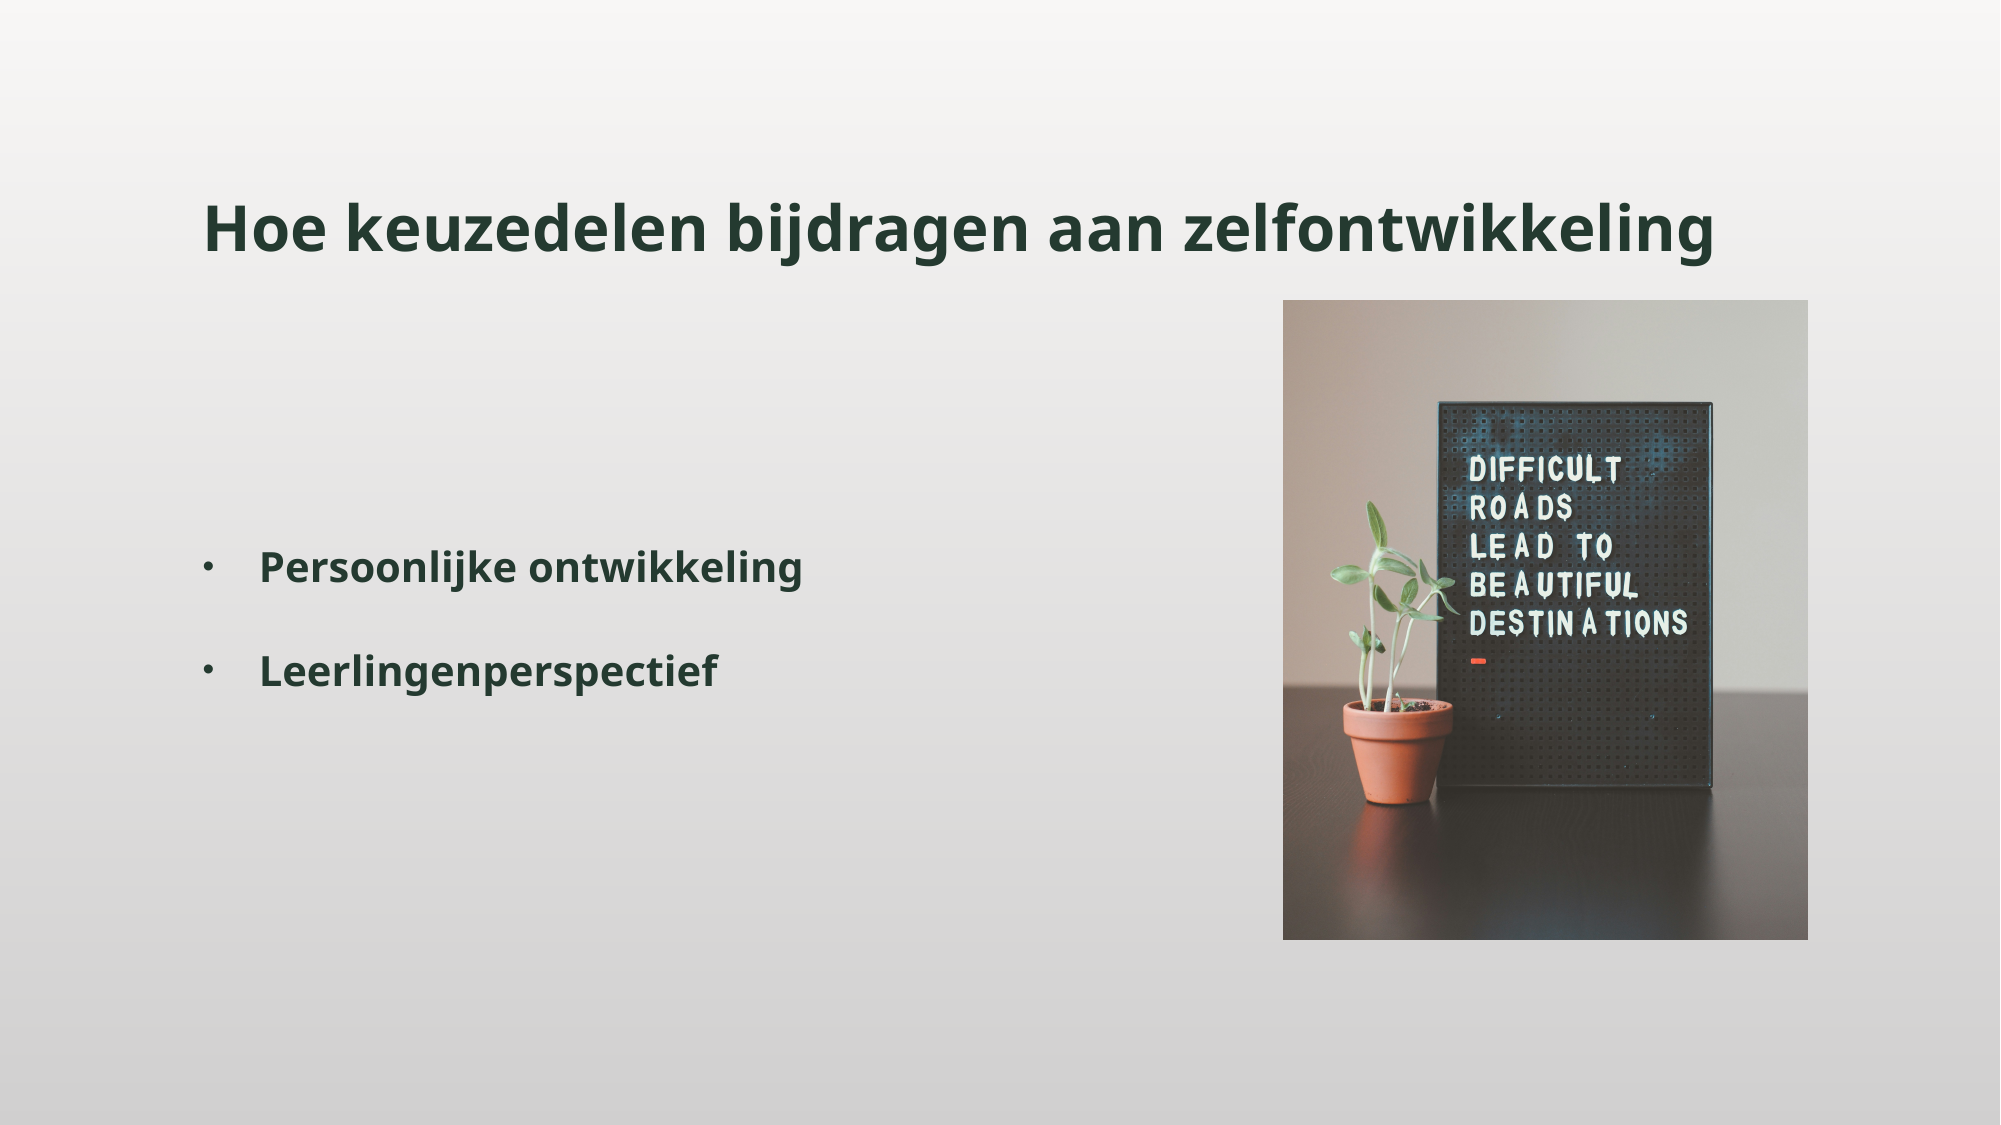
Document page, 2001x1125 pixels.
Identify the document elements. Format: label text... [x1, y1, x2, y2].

picture [1282, 299, 1808, 941]
title Hoe keuzedelen bijdragen aan zelfontwikkeling [187, 99, 1808, 323]
list Persoonlijke ontwikkeling Leerlingenperspectief [187, 430, 1249, 1093]
